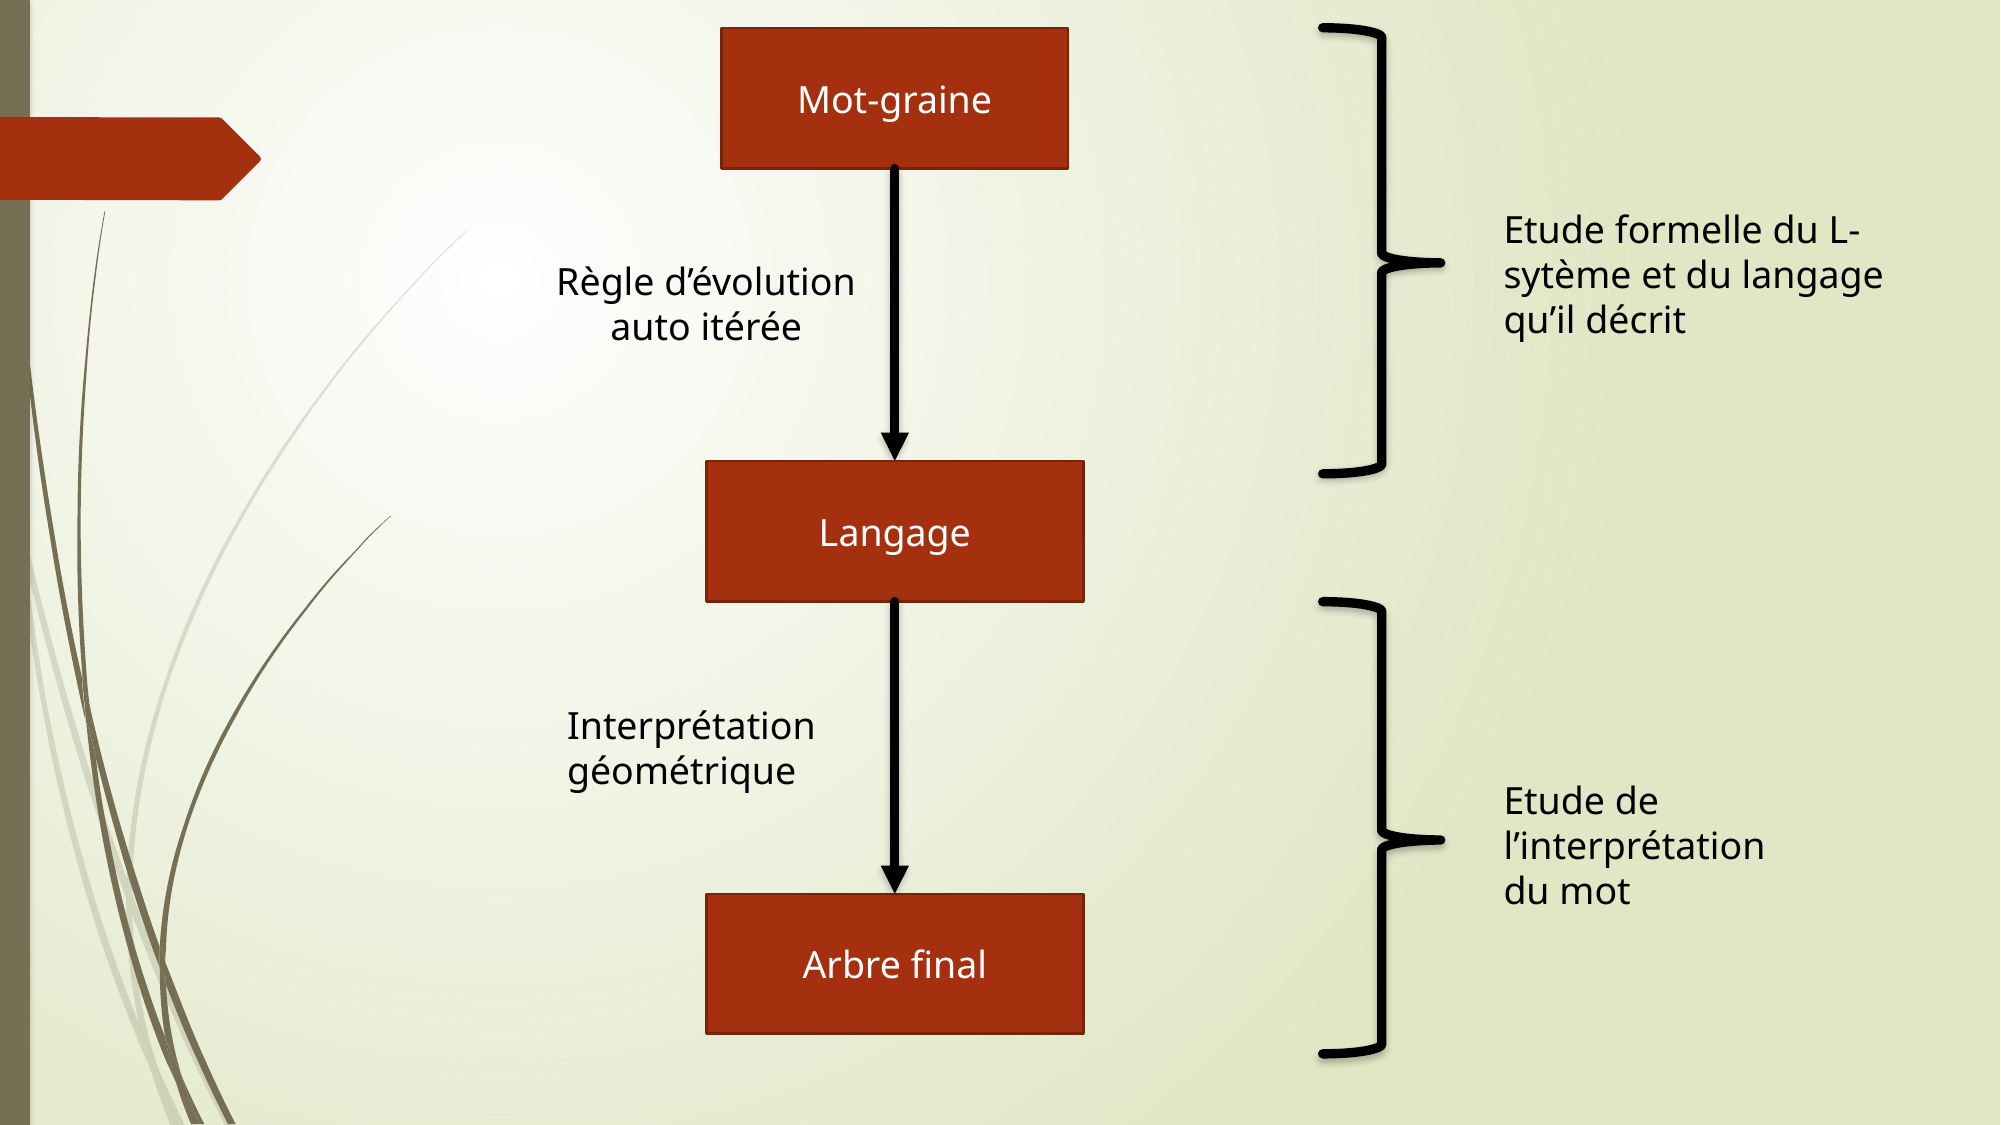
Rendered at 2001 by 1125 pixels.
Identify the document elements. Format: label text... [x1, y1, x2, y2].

text_box Arbre final [705, 893, 1085, 1035]
text_box Interprétation géométrique [552, 694, 837, 800]
text_box Mot-graine [720, 27, 1069, 170]
text_box Etude de l’interprétation du mot [1488, 769, 1816, 920]
text_box Règle d’évolution auto itérée [541, 250, 872, 356]
text_box Langage [705, 460, 1085, 603]
text_box [1320, 25, 1443, 476]
text_box [1320, 599, 1443, 1056]
text_box Etude formelle du L-sytème et du langage qu’il décrit [1488, 199, 1902, 349]
